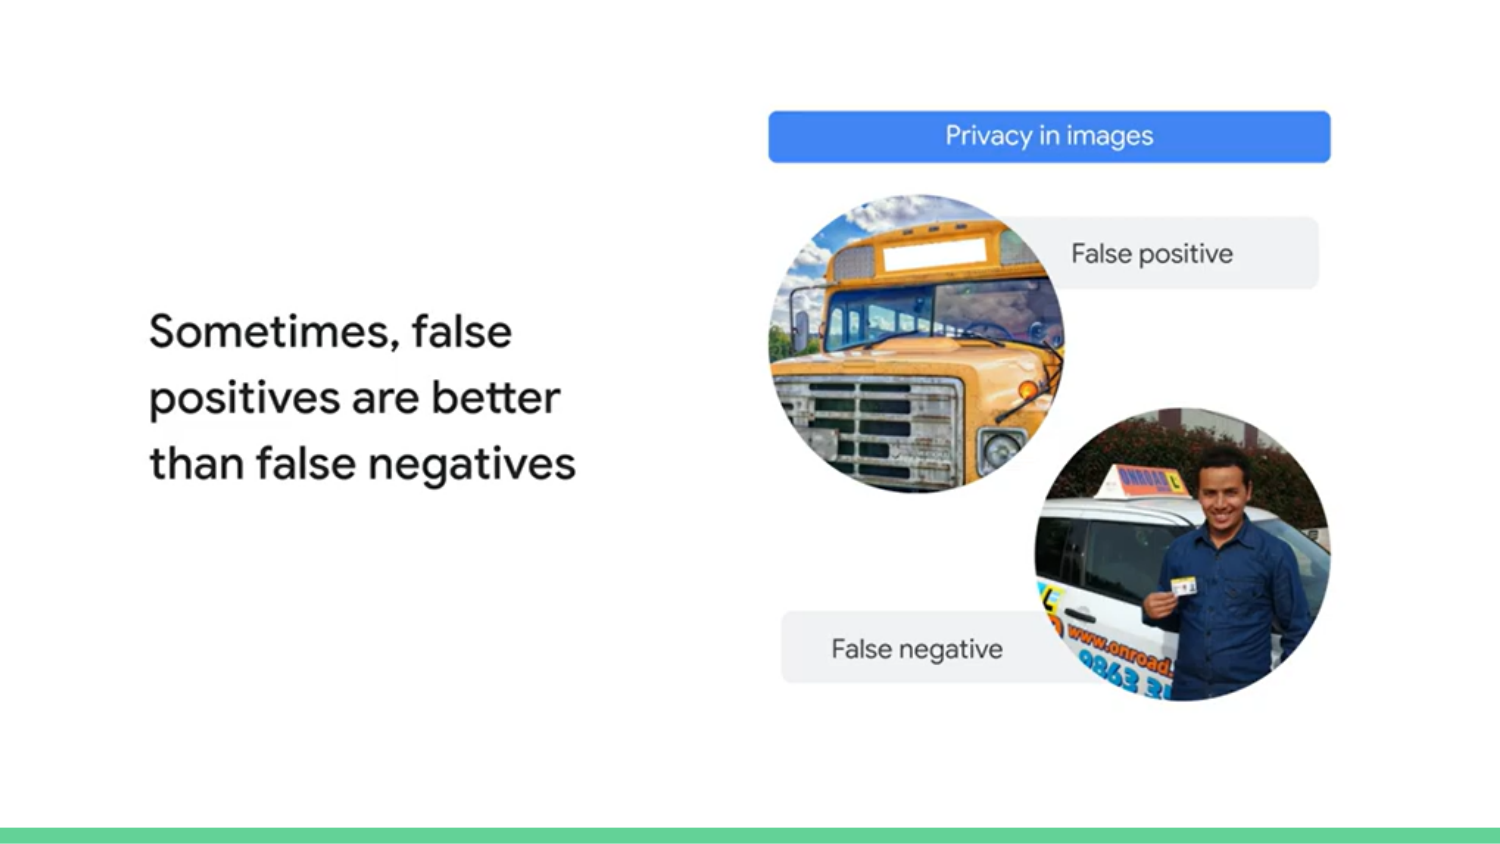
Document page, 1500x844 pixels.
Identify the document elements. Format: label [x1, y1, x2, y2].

picture [108, 44, 1359, 718]
